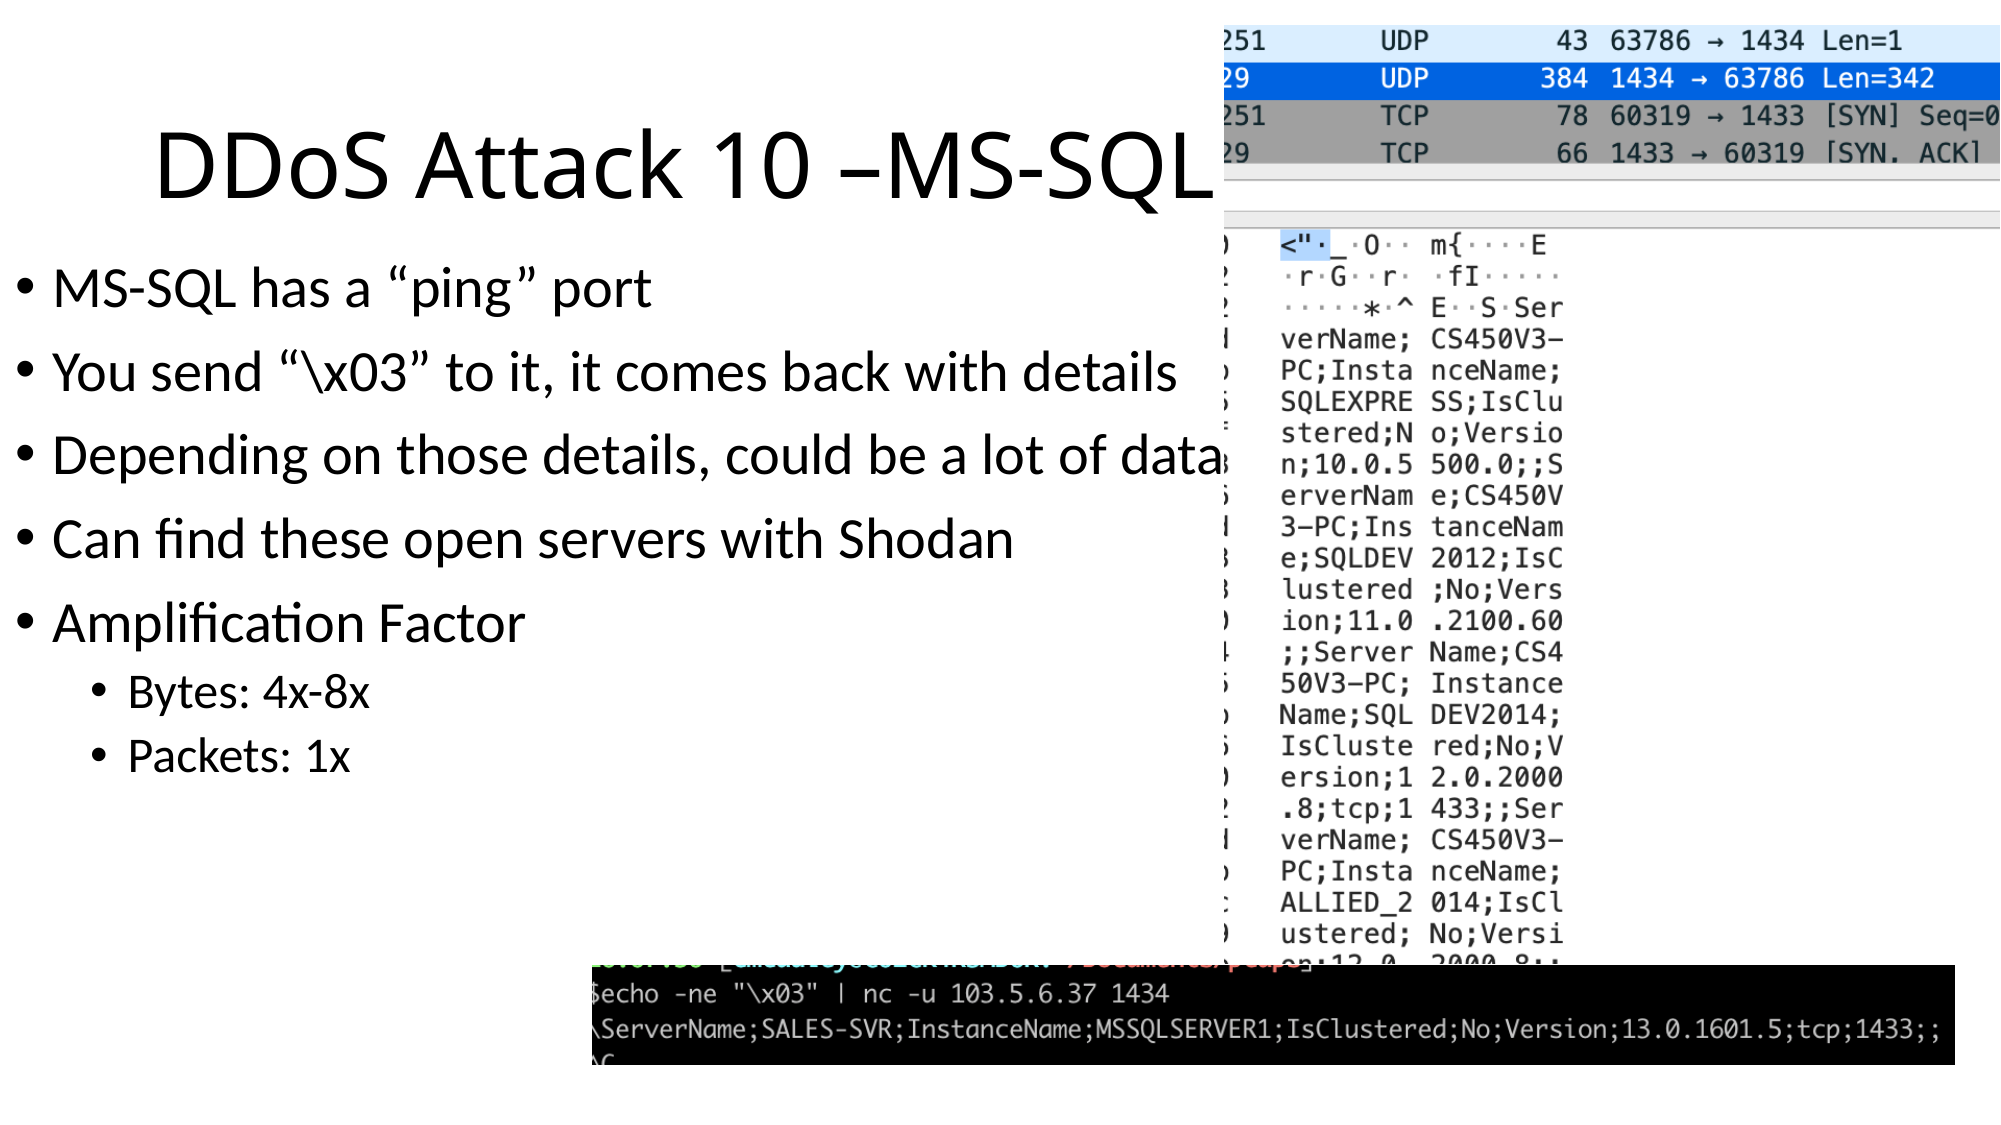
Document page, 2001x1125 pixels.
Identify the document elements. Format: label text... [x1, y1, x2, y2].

picture [1224, 25, 2000, 964]
list MS-SQL has a “ping” port You send “\x03” to it, it comes back with details Depending on those details, could be a lot of data Can find these open servers with Shodan Amplification Factor Bytes: 4x-8x Packets: 1x [0, 249, 1224, 964]
picture [592, 965, 1955, 1066]
title DDoS Attack 10 –MS-SQL [137, 59, 1224, 249]
